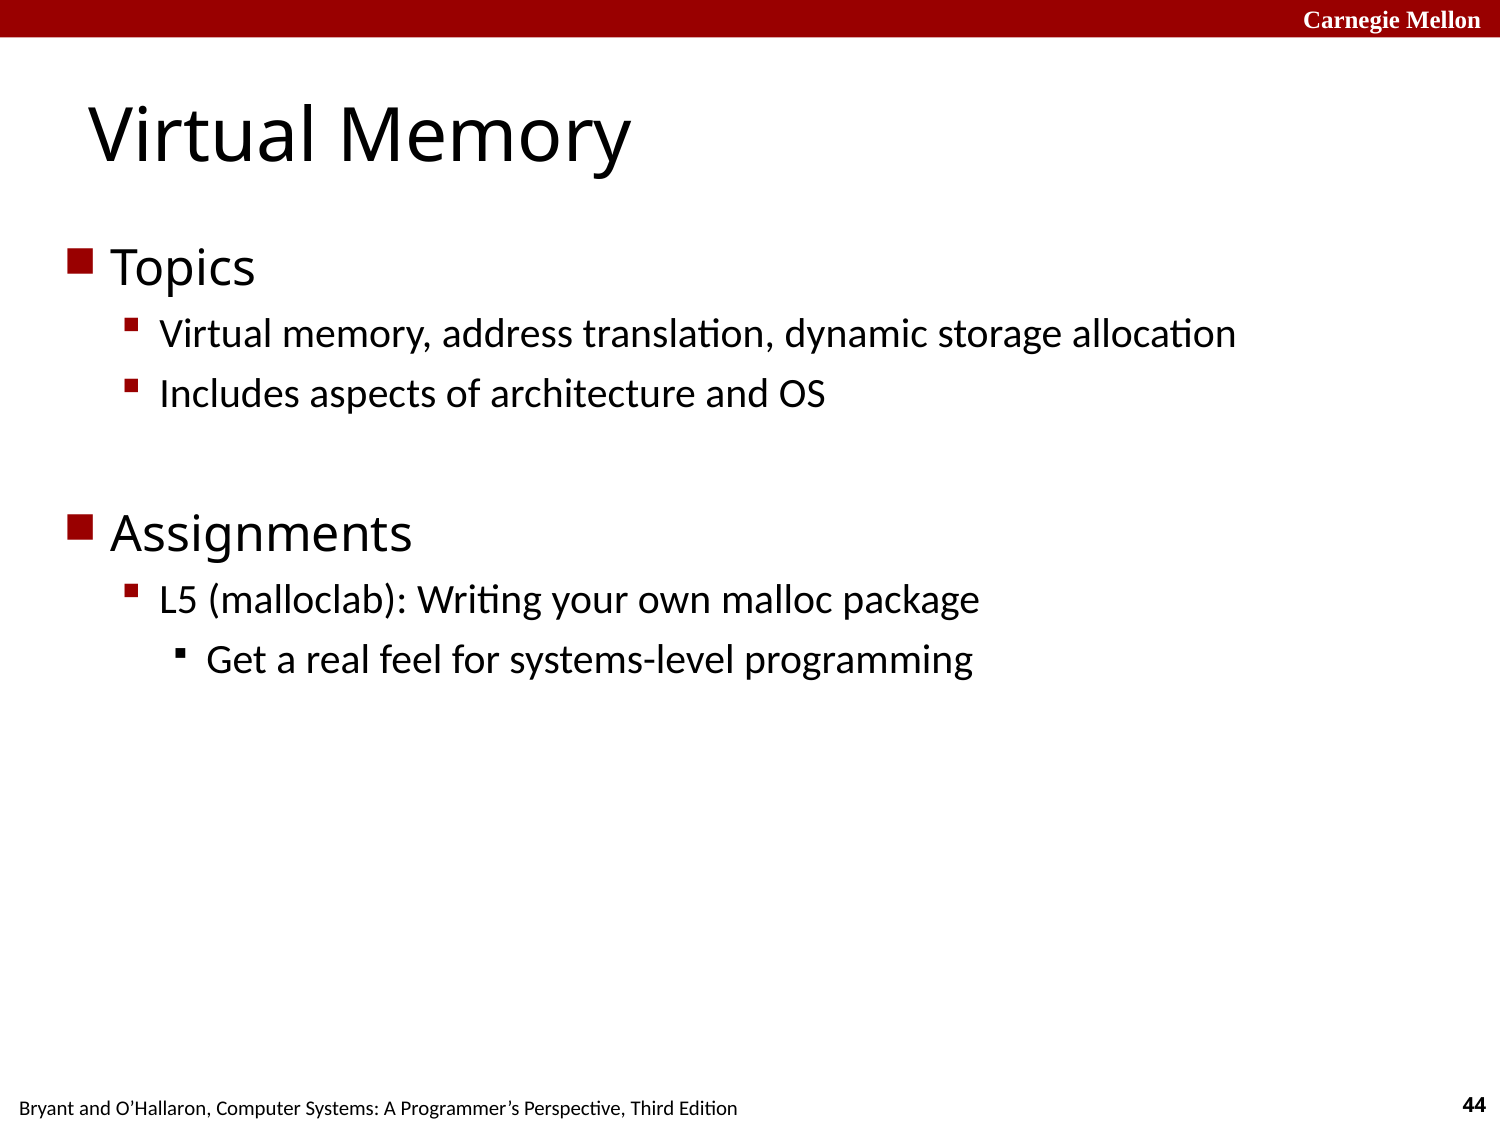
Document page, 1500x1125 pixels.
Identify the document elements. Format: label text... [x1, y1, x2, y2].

title Virtual Memory [62, 41, 1438, 222]
list Topics Virtual memory, address translation, dynamic storage allocation Includes aspects of architecture and OS Assignments L5 (malloclab): Writing your own malloc package Get a real feel for systems-level programming [62, 228, 1438, 1122]
